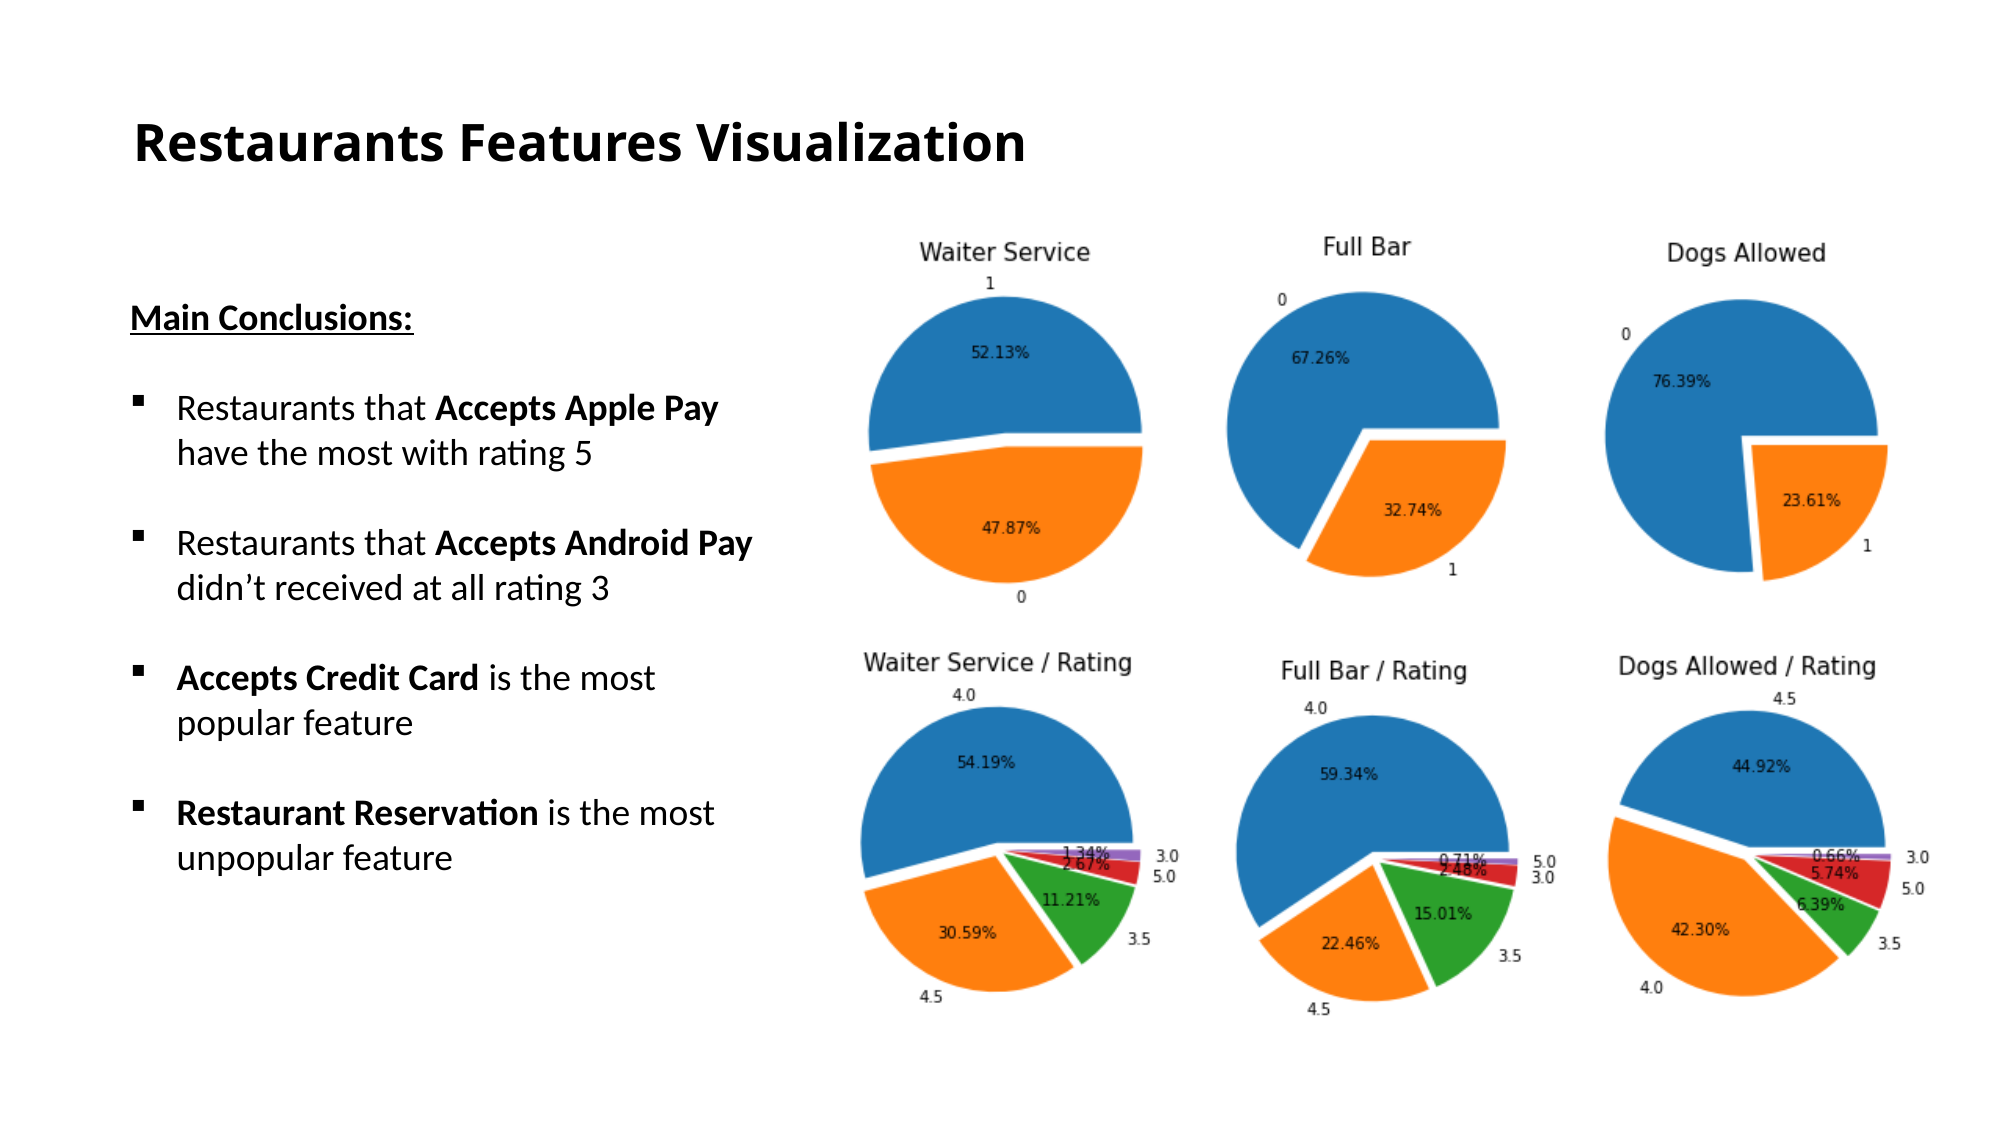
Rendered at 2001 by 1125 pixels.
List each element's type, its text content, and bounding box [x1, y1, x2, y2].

picture [860, 233, 1166, 614]
picture [1212, 229, 1531, 604]
picture [1212, 650, 1955, 1042]
text_box Restaurants Features Visualization [118, 83, 1058, 206]
picture [823, 648, 1203, 1018]
text_box Main Conclusions: Restaurants that Accepts Apple Pay have the most with rating 5 Restaurants that Accepts Android Pay didn’t received at all rating 3 Accepts Credit Card is the most popular feature Restaurant Reservation is the most unpopular feature [115, 285, 769, 976]
picture [1573, 229, 1905, 602]
